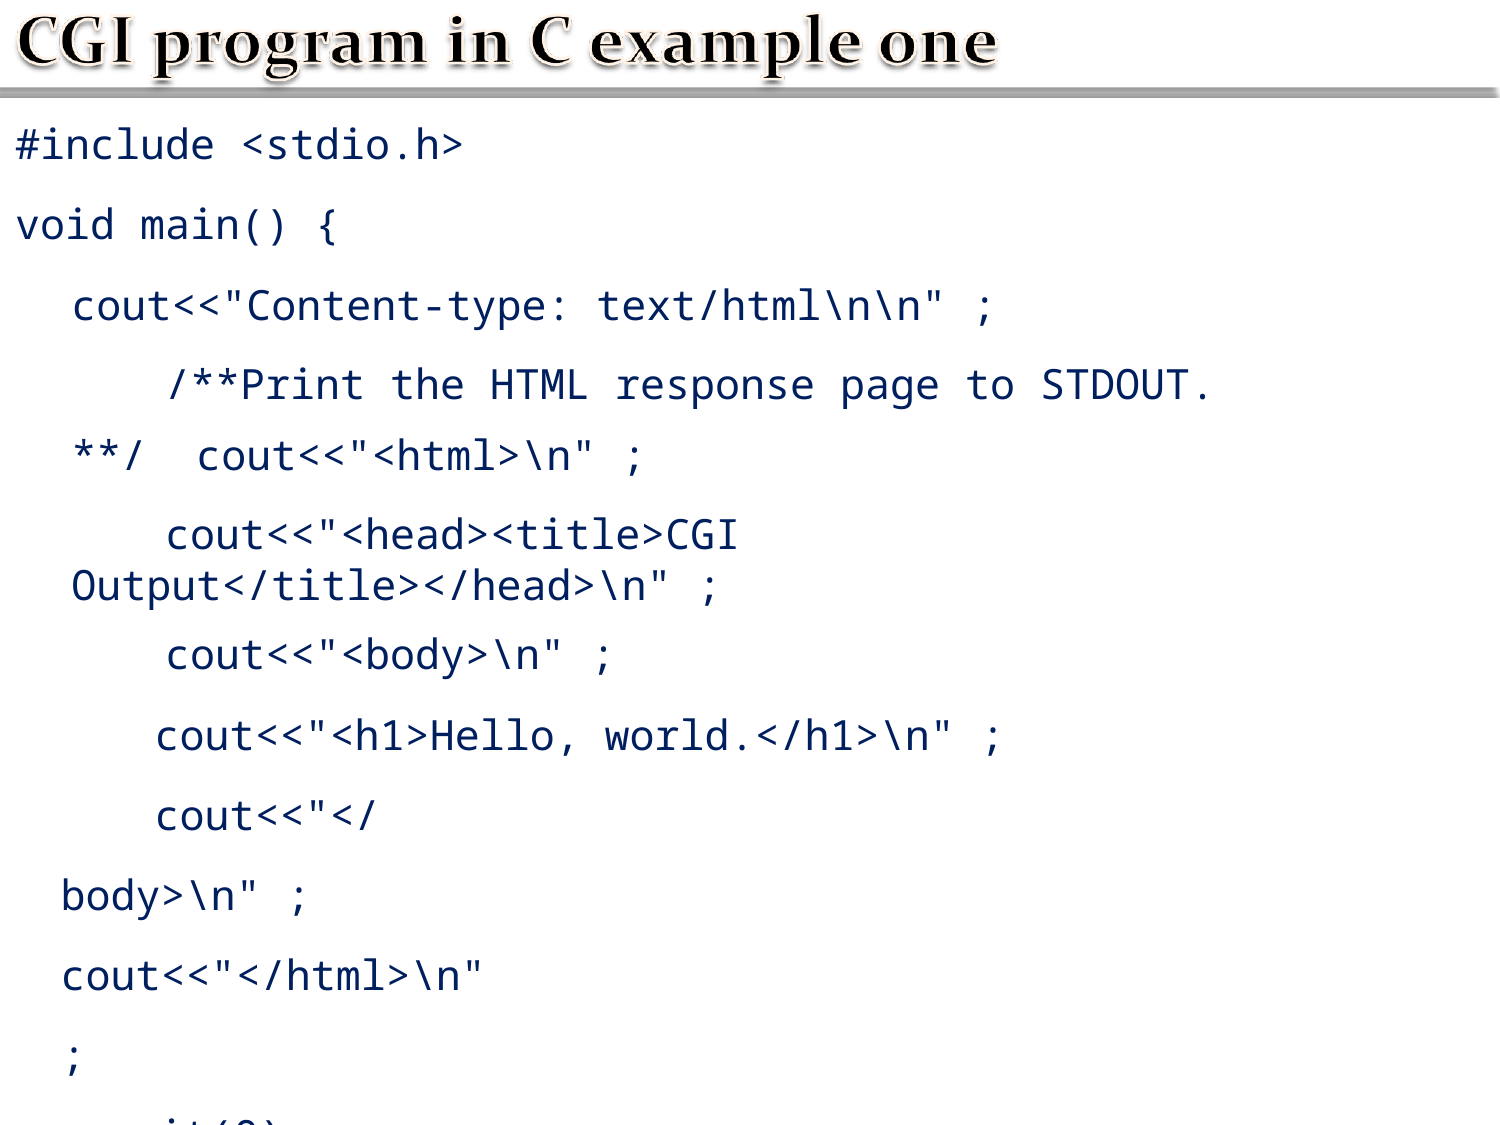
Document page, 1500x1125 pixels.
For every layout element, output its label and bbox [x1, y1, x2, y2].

text_box [0, 0, 1500, 106]
text_box [0, 113, 1500, 1125]
